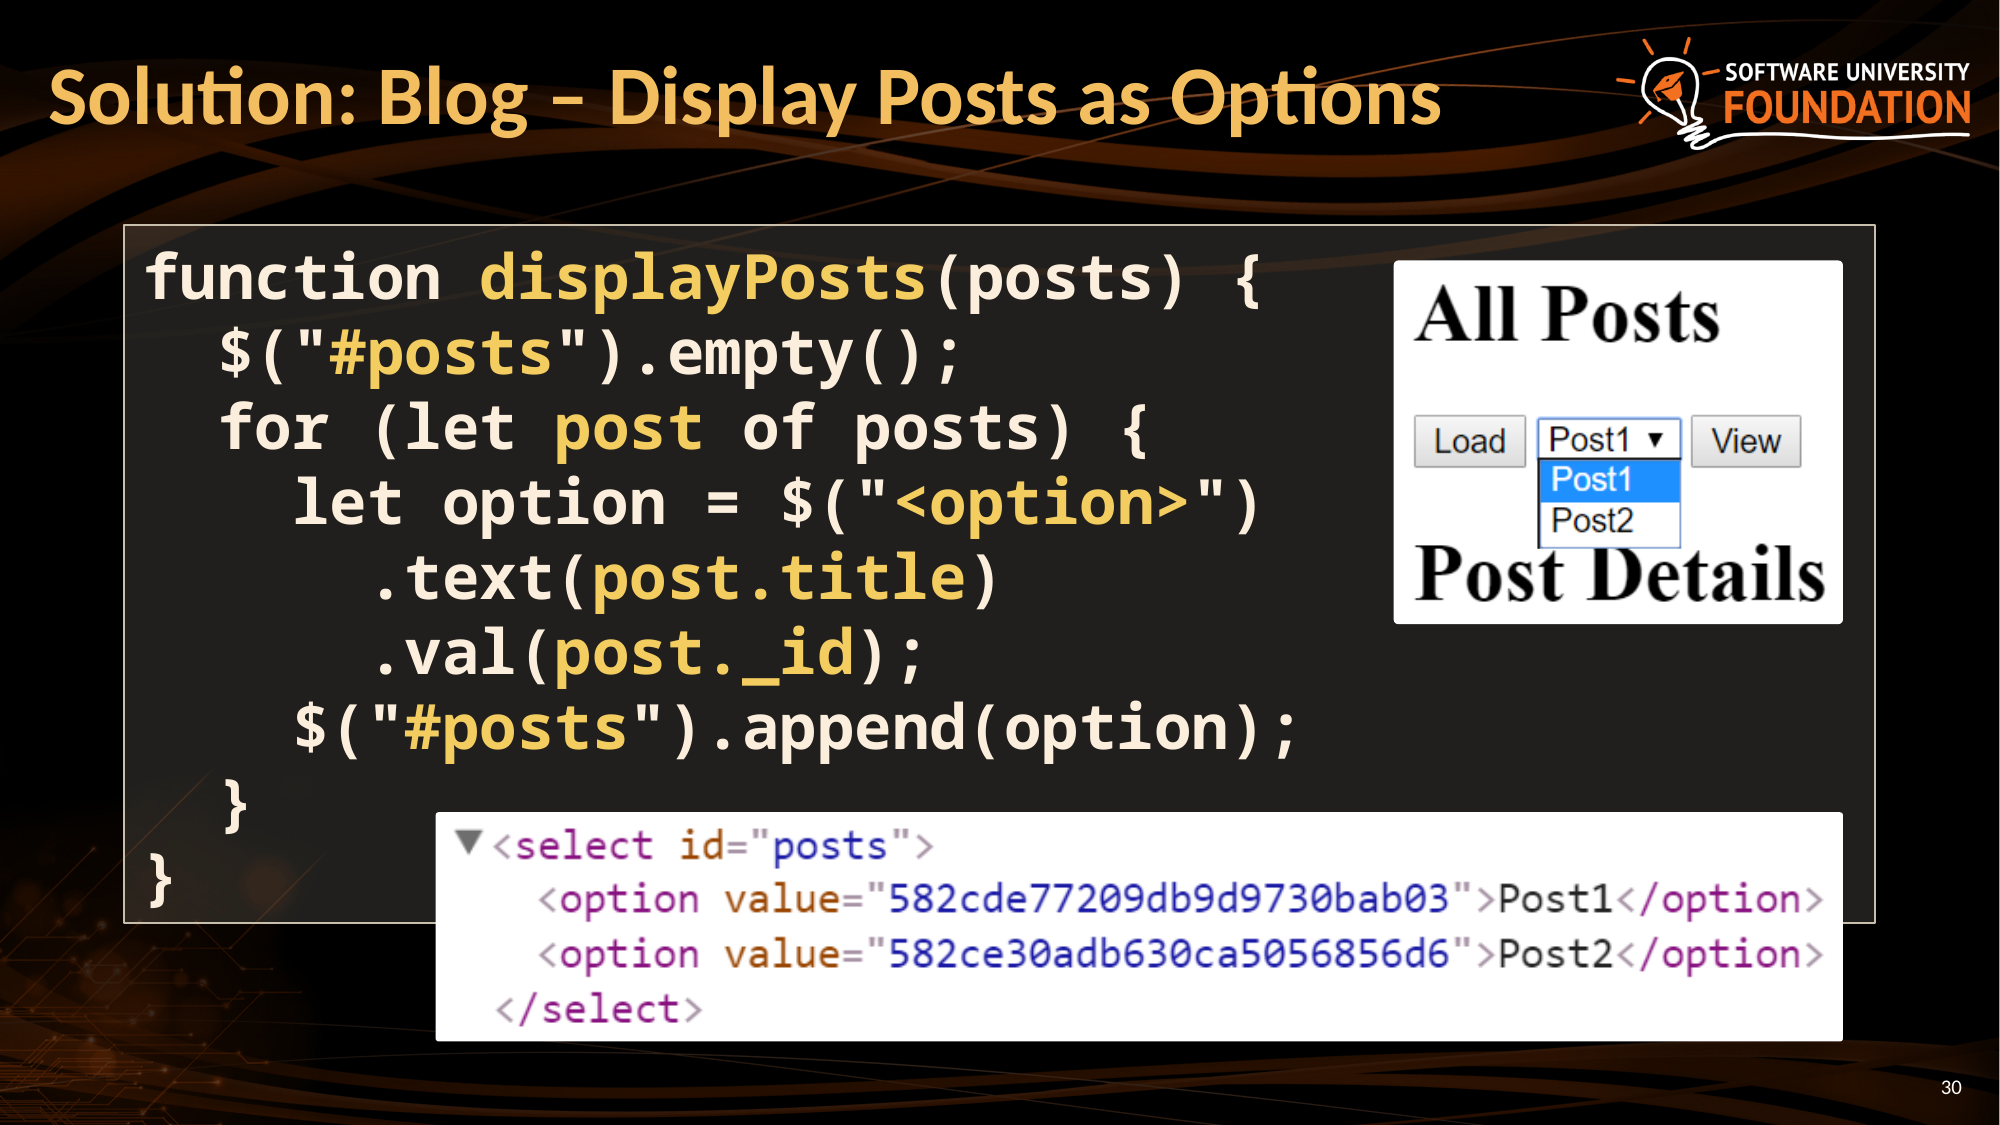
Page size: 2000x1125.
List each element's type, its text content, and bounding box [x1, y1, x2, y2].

slide_number 30 [1897, 1070, 1968, 1103]
picture [0, 0, 2000, 1125]
text_box function displayPosts(posts) { $("#posts").empty(); for (let post of posts) { let option = $("<option>") .text(post.title) .val(post._id); $("#posts").append(option); } } [124, 225, 1875, 924]
title Solution: Blog – Display Posts as Options [30, 6, 1602, 189]
